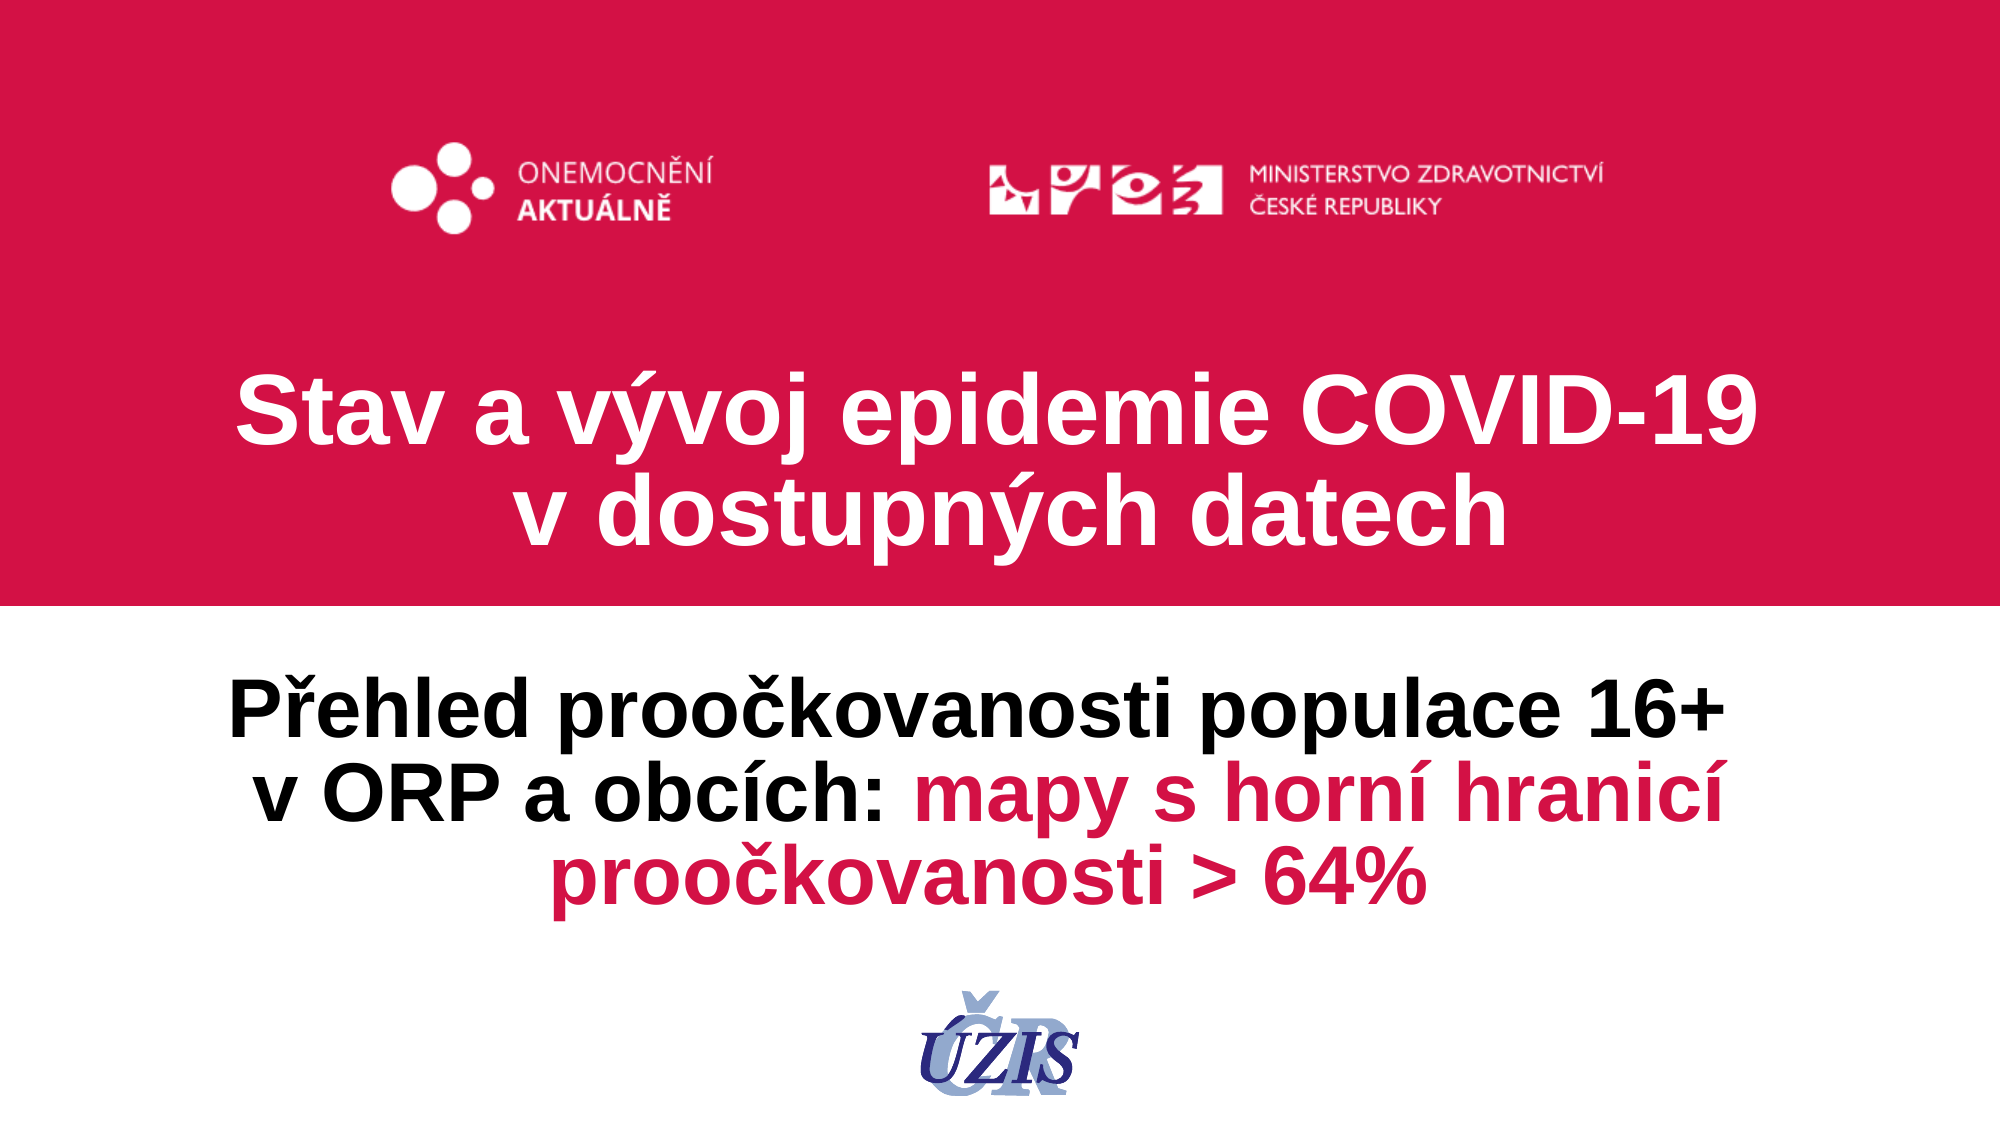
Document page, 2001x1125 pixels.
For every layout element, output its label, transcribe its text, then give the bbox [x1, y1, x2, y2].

text_box Stav a vývoj epidemie COVID-19 v dostupných datech [11, 295, 2000, 573]
text_box Přehled proočkovanosti populace 16+ v ORP a obcích: mapy s horní hranicí proočkovanosti > 64% [0, 626, 1990, 1022]
